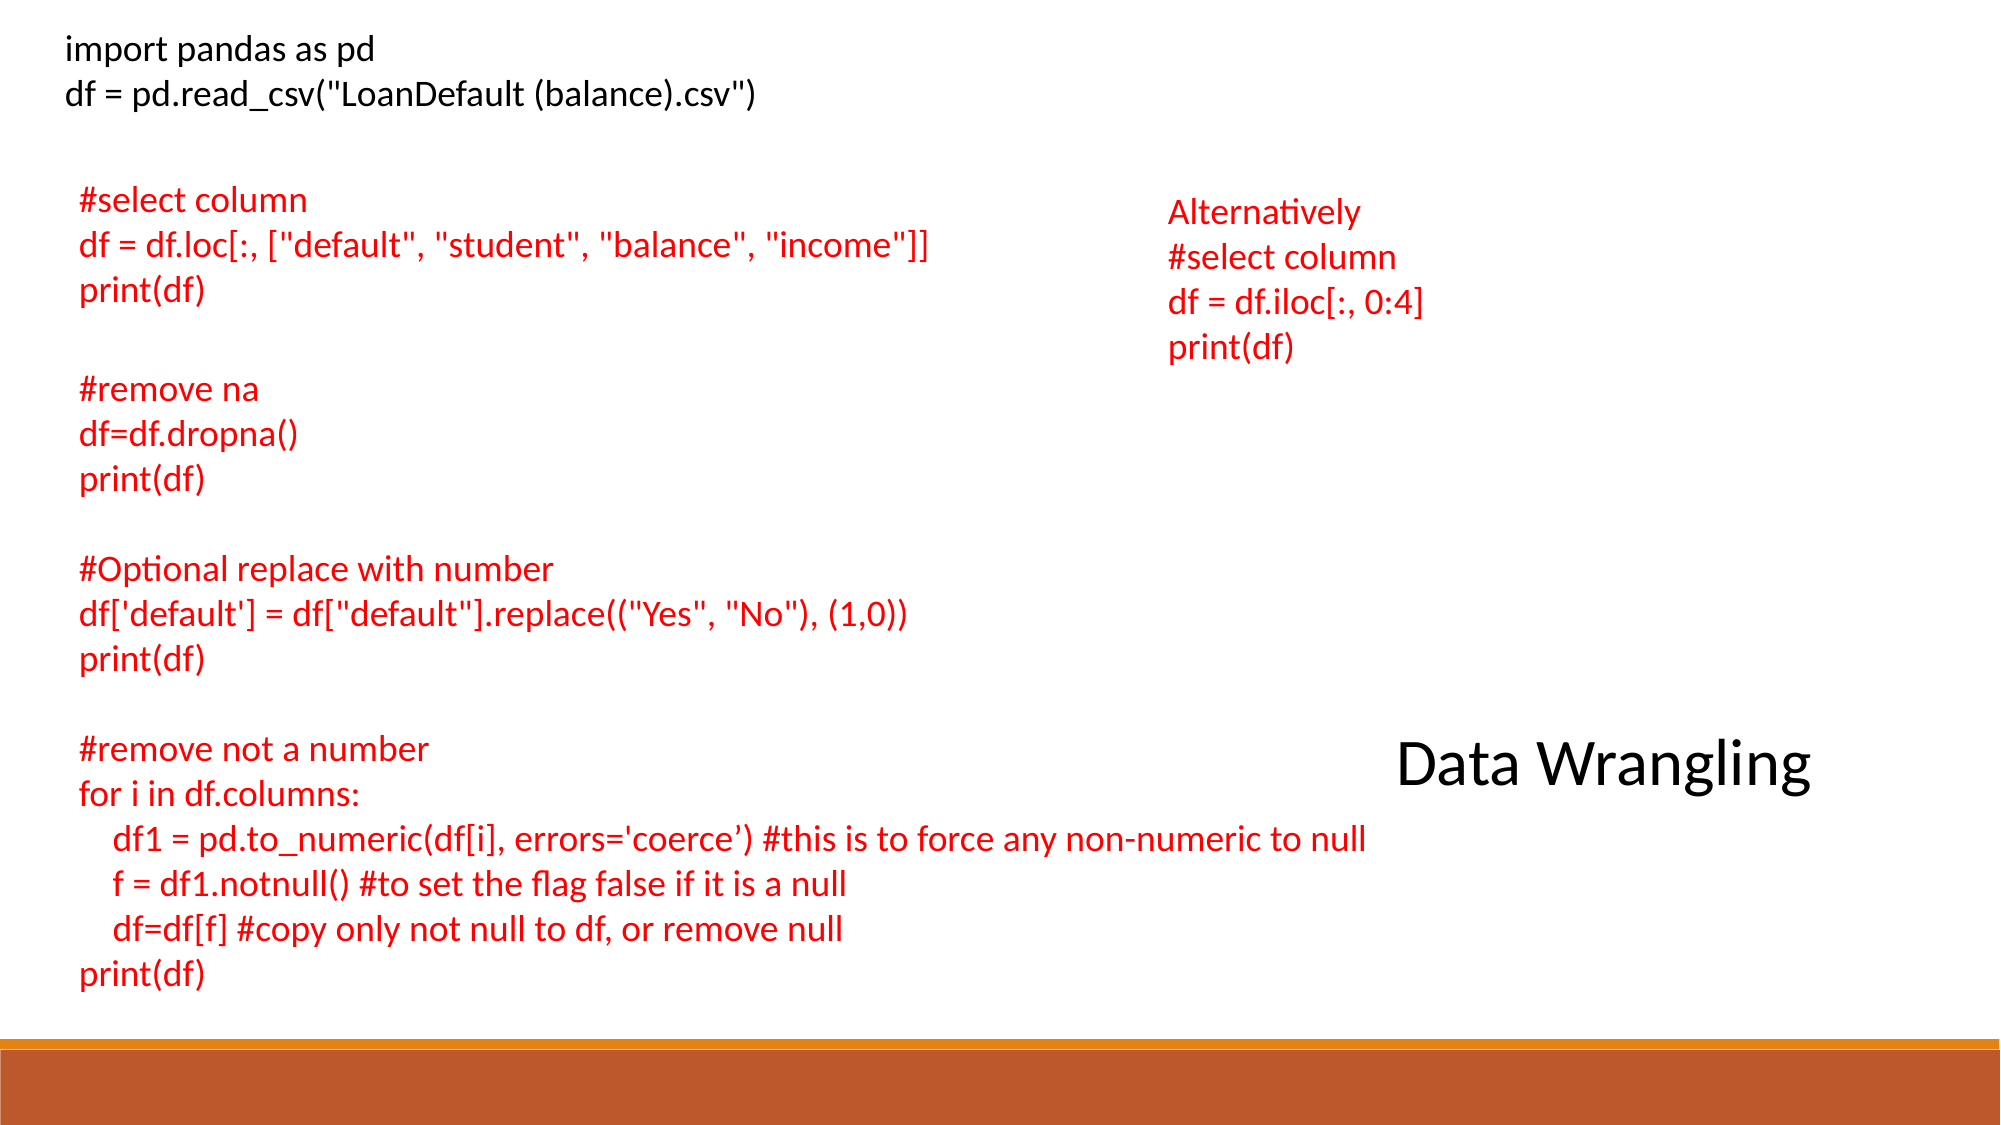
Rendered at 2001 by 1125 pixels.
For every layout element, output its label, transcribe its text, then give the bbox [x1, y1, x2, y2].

text_box Alternatively #select column df = df.iloc[:, 0:4] print(df) [1153, 179, 1986, 375]
text_box #remove not a number for i in df.columns: df1 = pd.to_numeric(df[i], errors='coerce’) #this is to force any non-numeric to null f = df1.notnull() #to set the flag false if it is a null df=df[f] #copy only not null to df, or remove null print(df) [64, 716, 1693, 1001]
text_box #Optional replace with number df['default'] = df["default"].replace(("Yes", "No"), (1,0)) print(df) [64, 536, 1064, 687]
text_box #select column df = df.loc[:, ["default", "student", "balance", "income"]] print(df) [64, 168, 1058, 318]
text_box #remove na df=df.dropna() print(df) [64, 356, 1064, 507]
text_box Data Wrangling [1381, 711, 2000, 807]
text_box import pandas as pd df = pd.read_csv("LoanDefault (balance).csv") [49, 16, 1967, 167]
